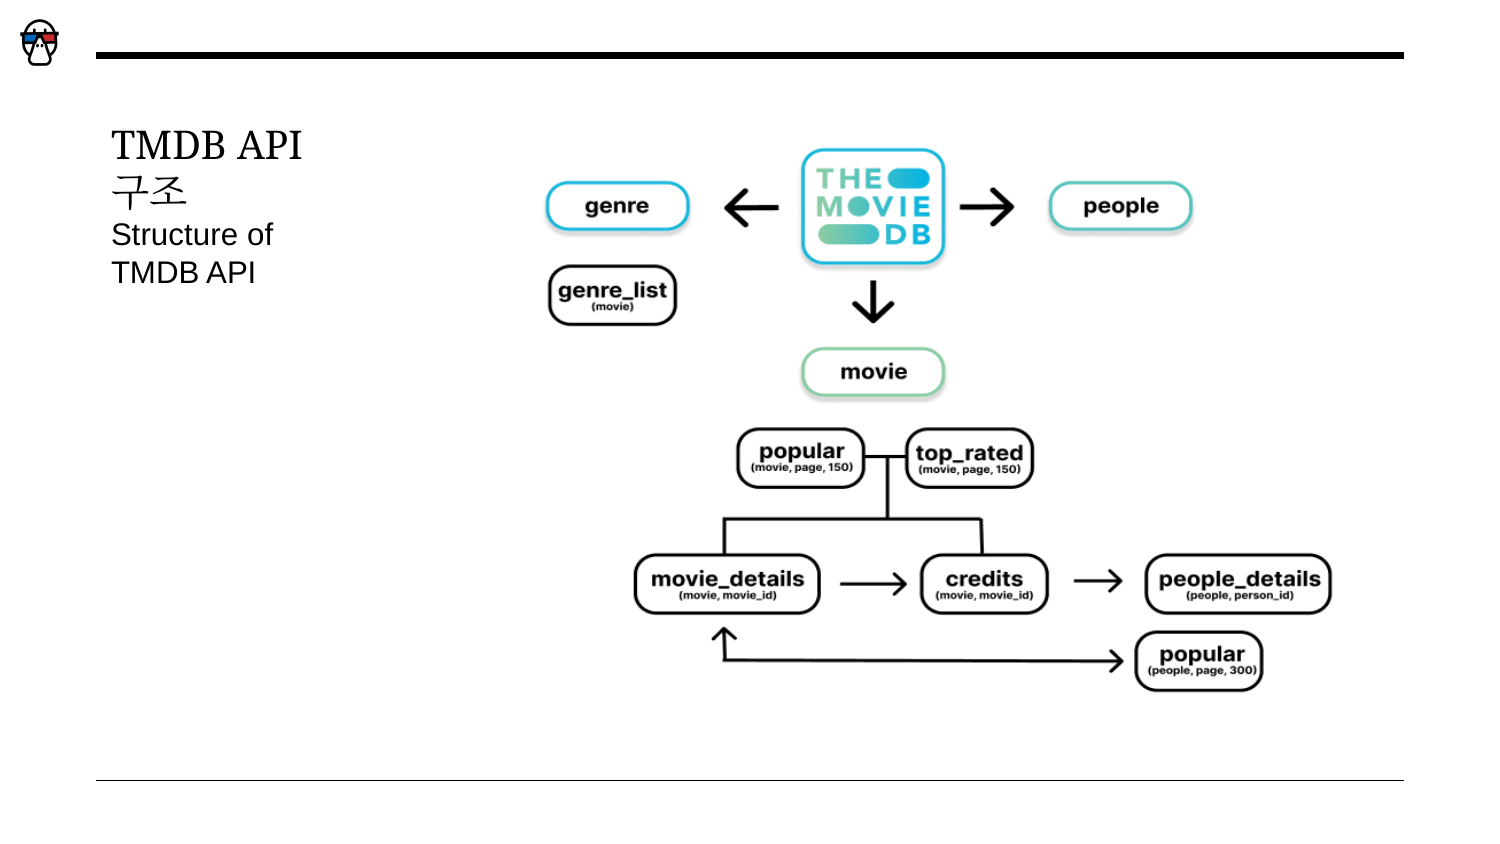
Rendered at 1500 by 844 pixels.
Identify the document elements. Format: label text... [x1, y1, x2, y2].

picture [510, 123, 1375, 721]
picture [0, 0, 80, 76]
text_box TMDB API 구조 Structure of TMDB API [96, 104, 500, 272]
